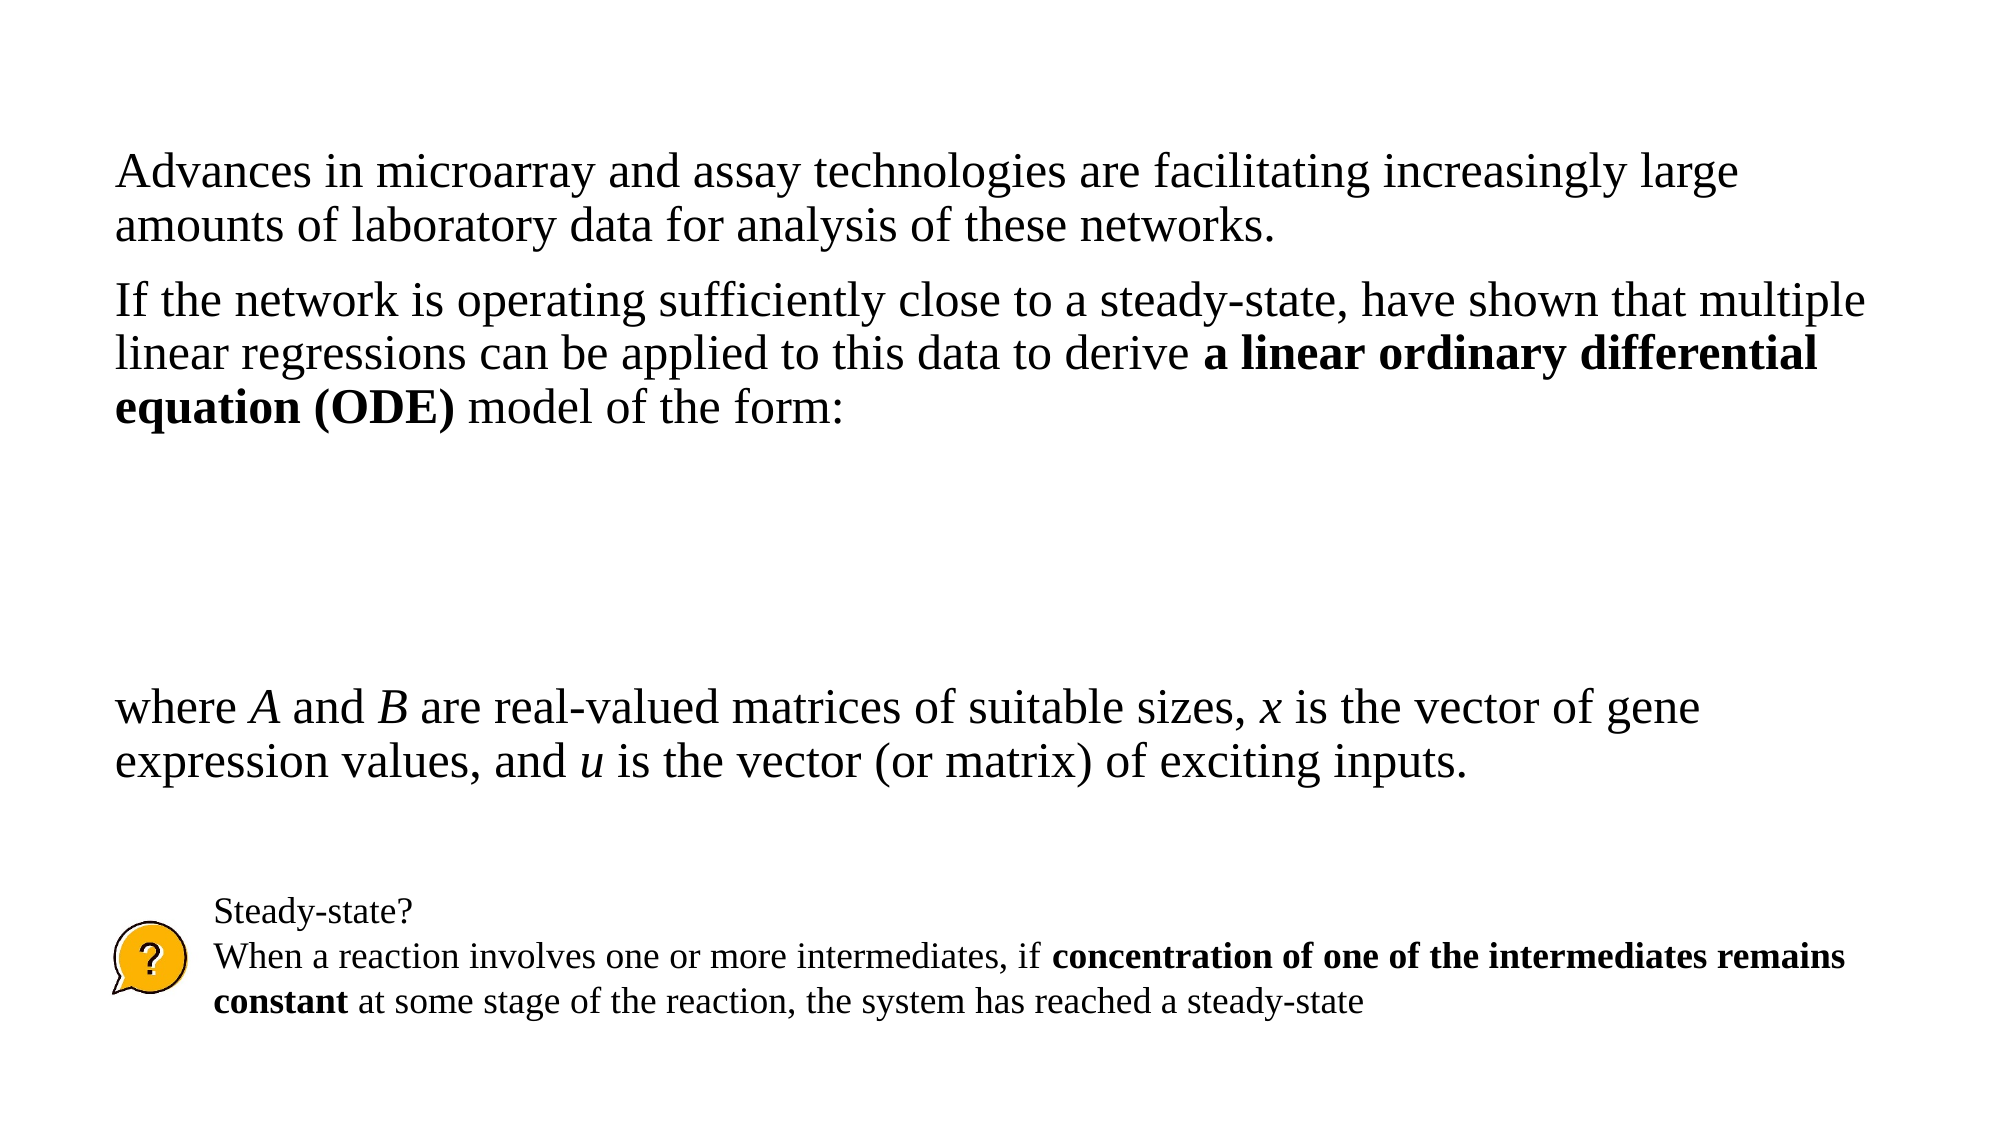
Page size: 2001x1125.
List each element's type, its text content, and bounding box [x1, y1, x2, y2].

picture [99, 908, 199, 1007]
text_box Steady-state? When a reaction involves one or more intermediates, if concentration of one of the intermediates remains constant at some stage of the reaction, the system has reached a steady-state [198, 879, 1950, 1029]
